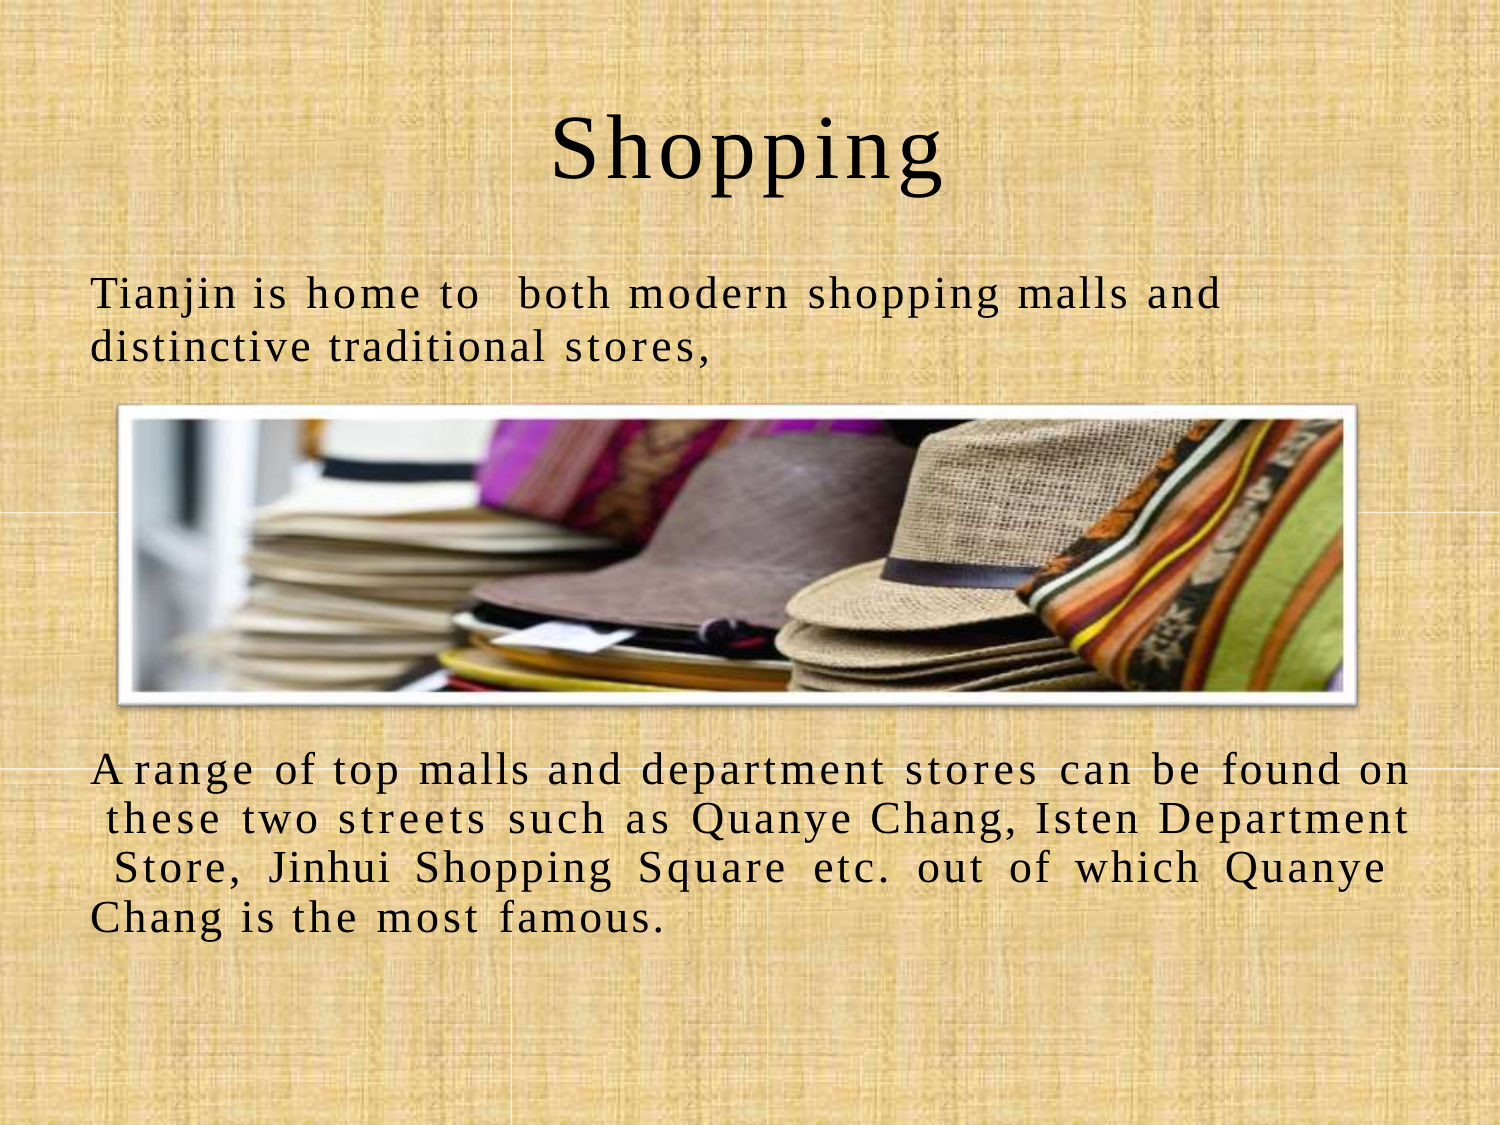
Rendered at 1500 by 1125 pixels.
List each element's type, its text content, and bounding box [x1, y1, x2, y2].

text_box [108, 398, 1367, 719]
text_box Tianjin is home to both modern shopping malls and distinctive traditional stores, [87, 263, 1227, 371]
picture [0, 0, 1500, 1125]
title Shopping [547, 84, 953, 263]
text_box A range of top malls and department stores can be found on these two streets such as Quanye Chang, Isten Department Store, Jinhui Shopping Square etc. out of which Quanye Chang is the most famous. [87, 737, 1413, 943]
